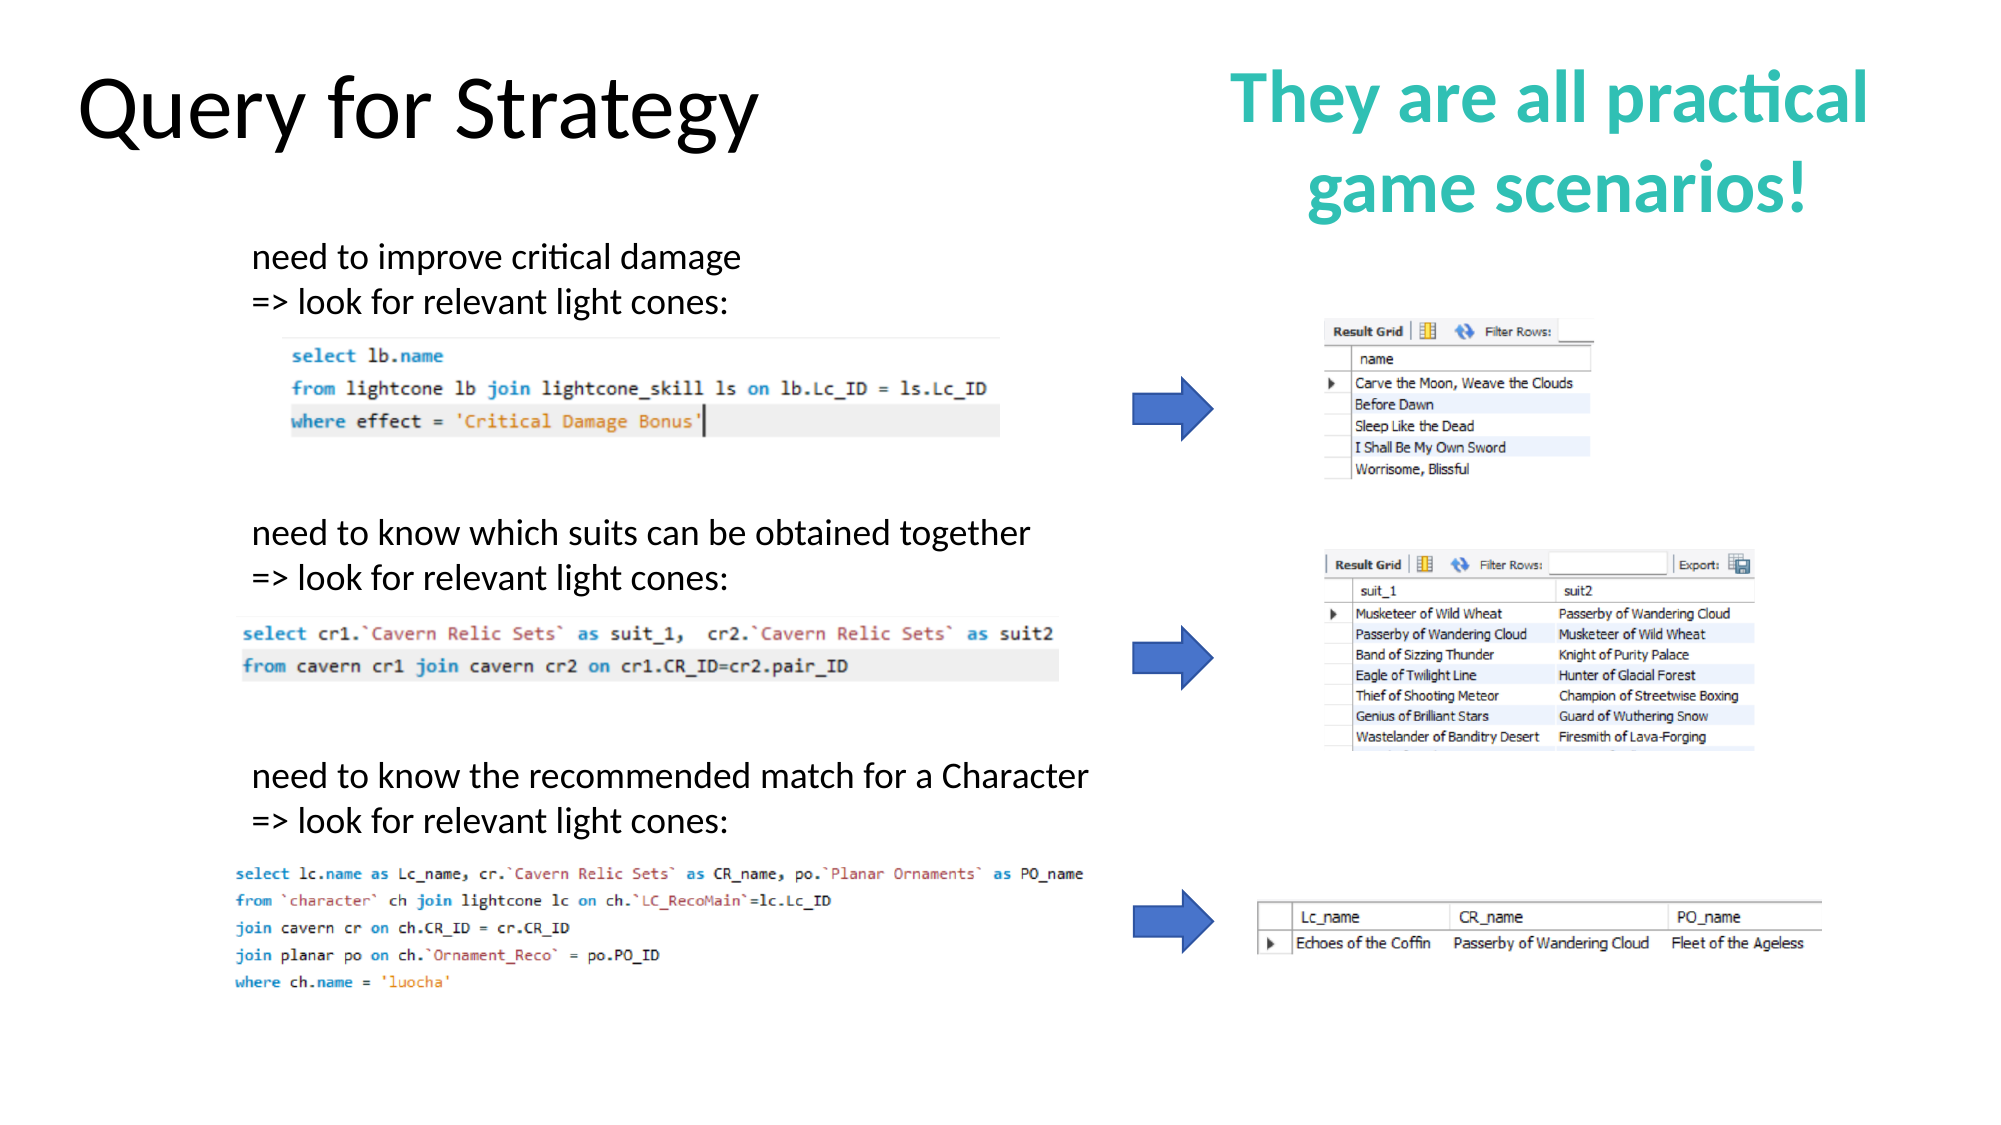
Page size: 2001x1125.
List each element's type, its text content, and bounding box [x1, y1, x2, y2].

picture [1257, 898, 1822, 961]
picture [1323, 317, 1595, 488]
text_box [1132, 625, 1214, 691]
text_box They are all practical game scenarios! [1201, 40, 1918, 225]
text_box [1132, 376, 1214, 442]
text_box need to know which suits can be obtained together => look for relevant light cones: [236, 500, 1060, 606]
text_box need to improve critical damage => look for relevant light cones: [236, 224, 836, 330]
picture [282, 336, 1001, 444]
picture [229, 860, 1090, 999]
picture [1323, 549, 1756, 751]
text_box [1132, 888, 1215, 955]
picture [236, 615, 1059, 689]
title Query for Strategy [0, 0, 1725, 218]
text_box need to know the recommended match for a Character => look for relevant light cones: [236, 743, 1106, 849]
